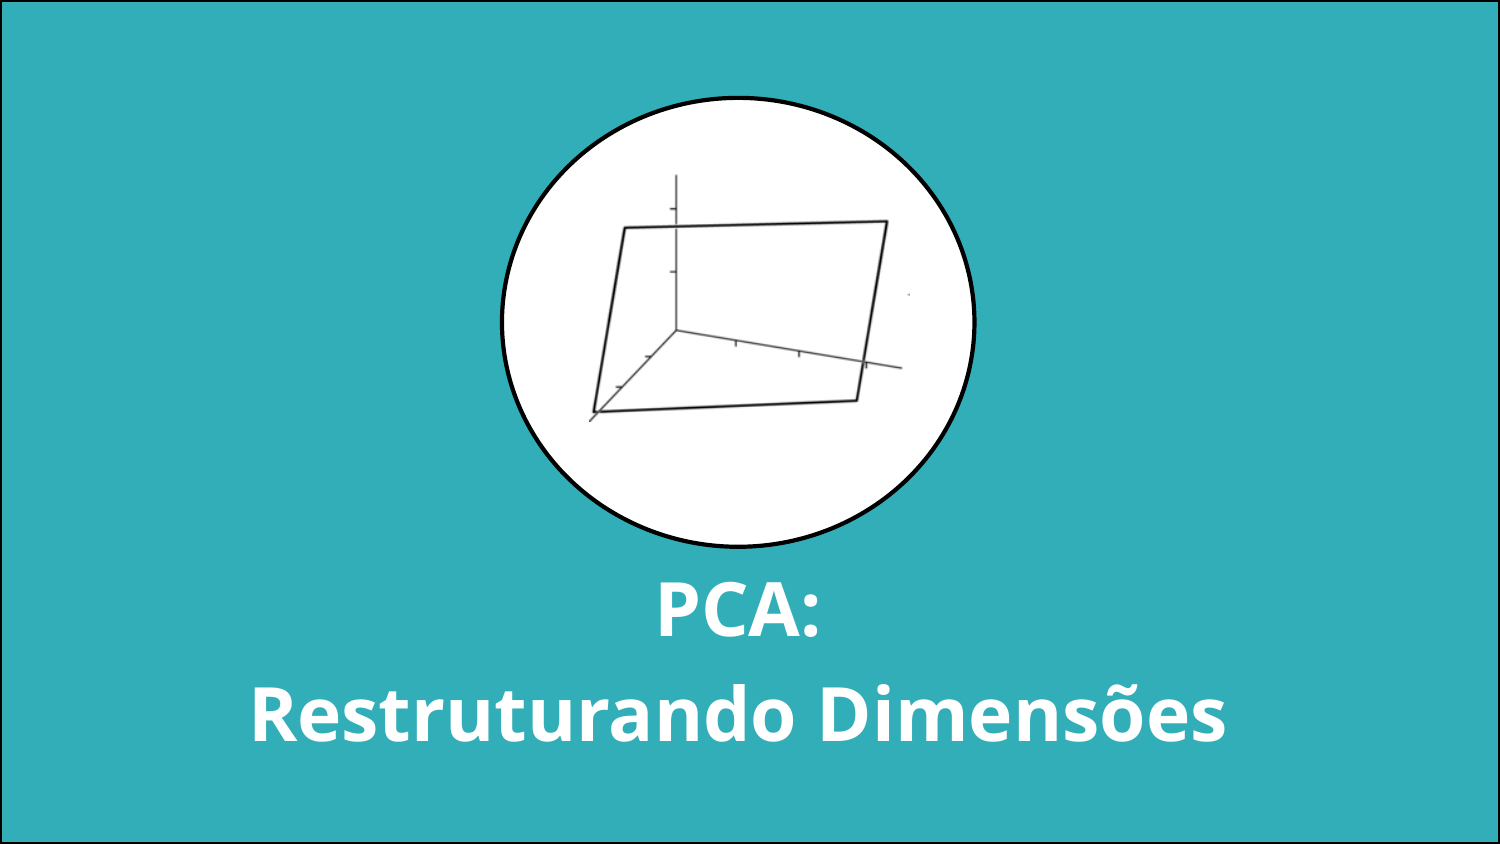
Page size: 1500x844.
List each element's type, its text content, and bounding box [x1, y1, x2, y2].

text_box [0, 0, 1500, 844]
text_box PCA: Restruturando Dimensões [156, 611, 1320, 707]
picture [589, 172, 911, 423]
text_box [499, 95, 977, 549]
